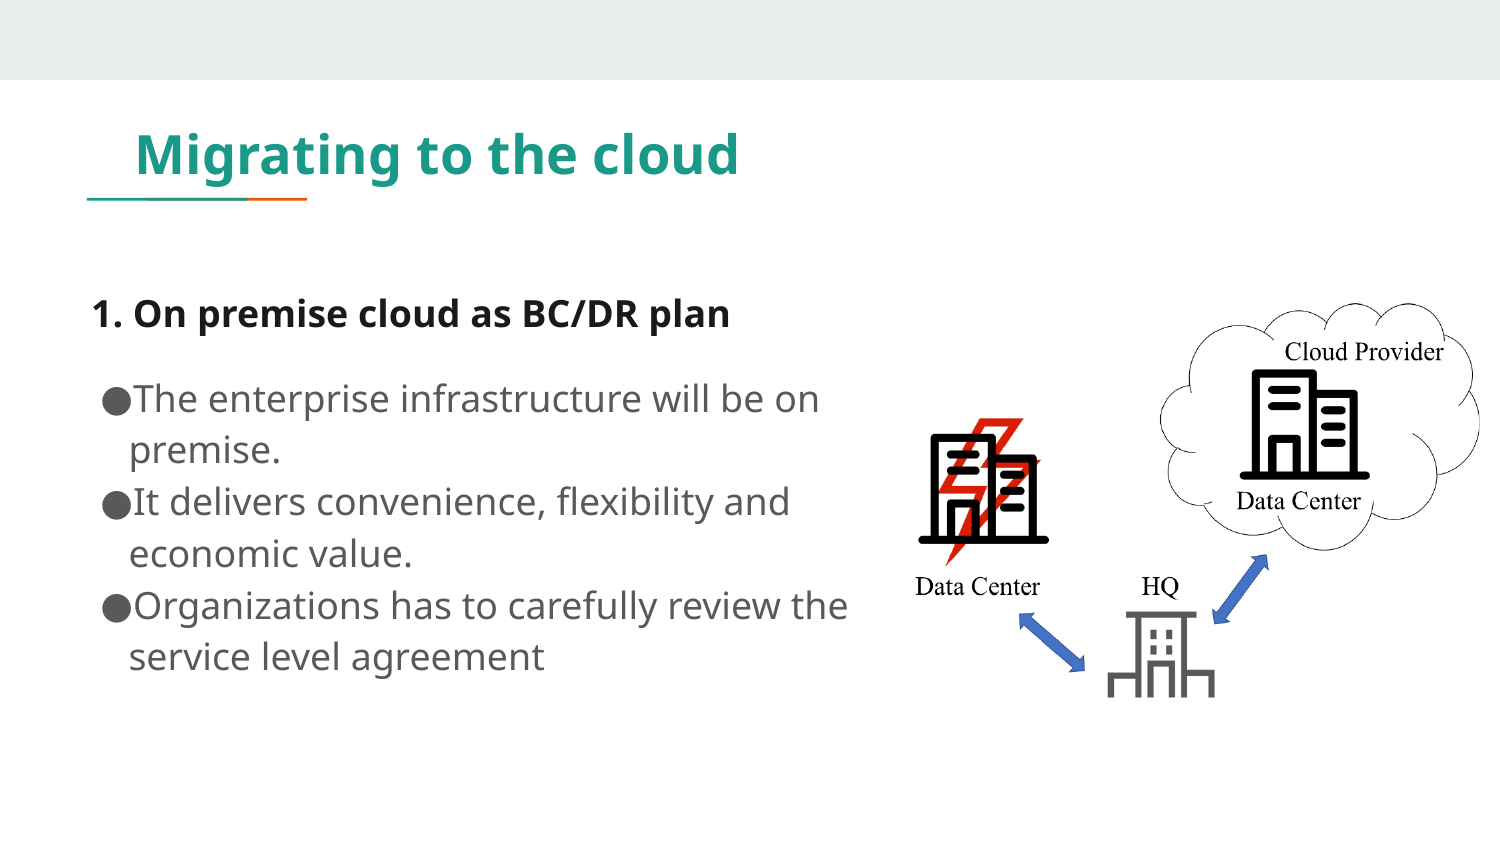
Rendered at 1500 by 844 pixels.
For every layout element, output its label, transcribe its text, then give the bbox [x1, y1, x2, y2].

list 1. On premise cloud as BC/DR plan The enterprise infrastructure will be on premise. It delivers convenience, flexibility and economic value. Organizations has to carefully review the service level agreement [76, 267, 869, 712]
picture [839, 303, 1480, 713]
title Migrating to the cloud [119, 105, 1381, 194]
